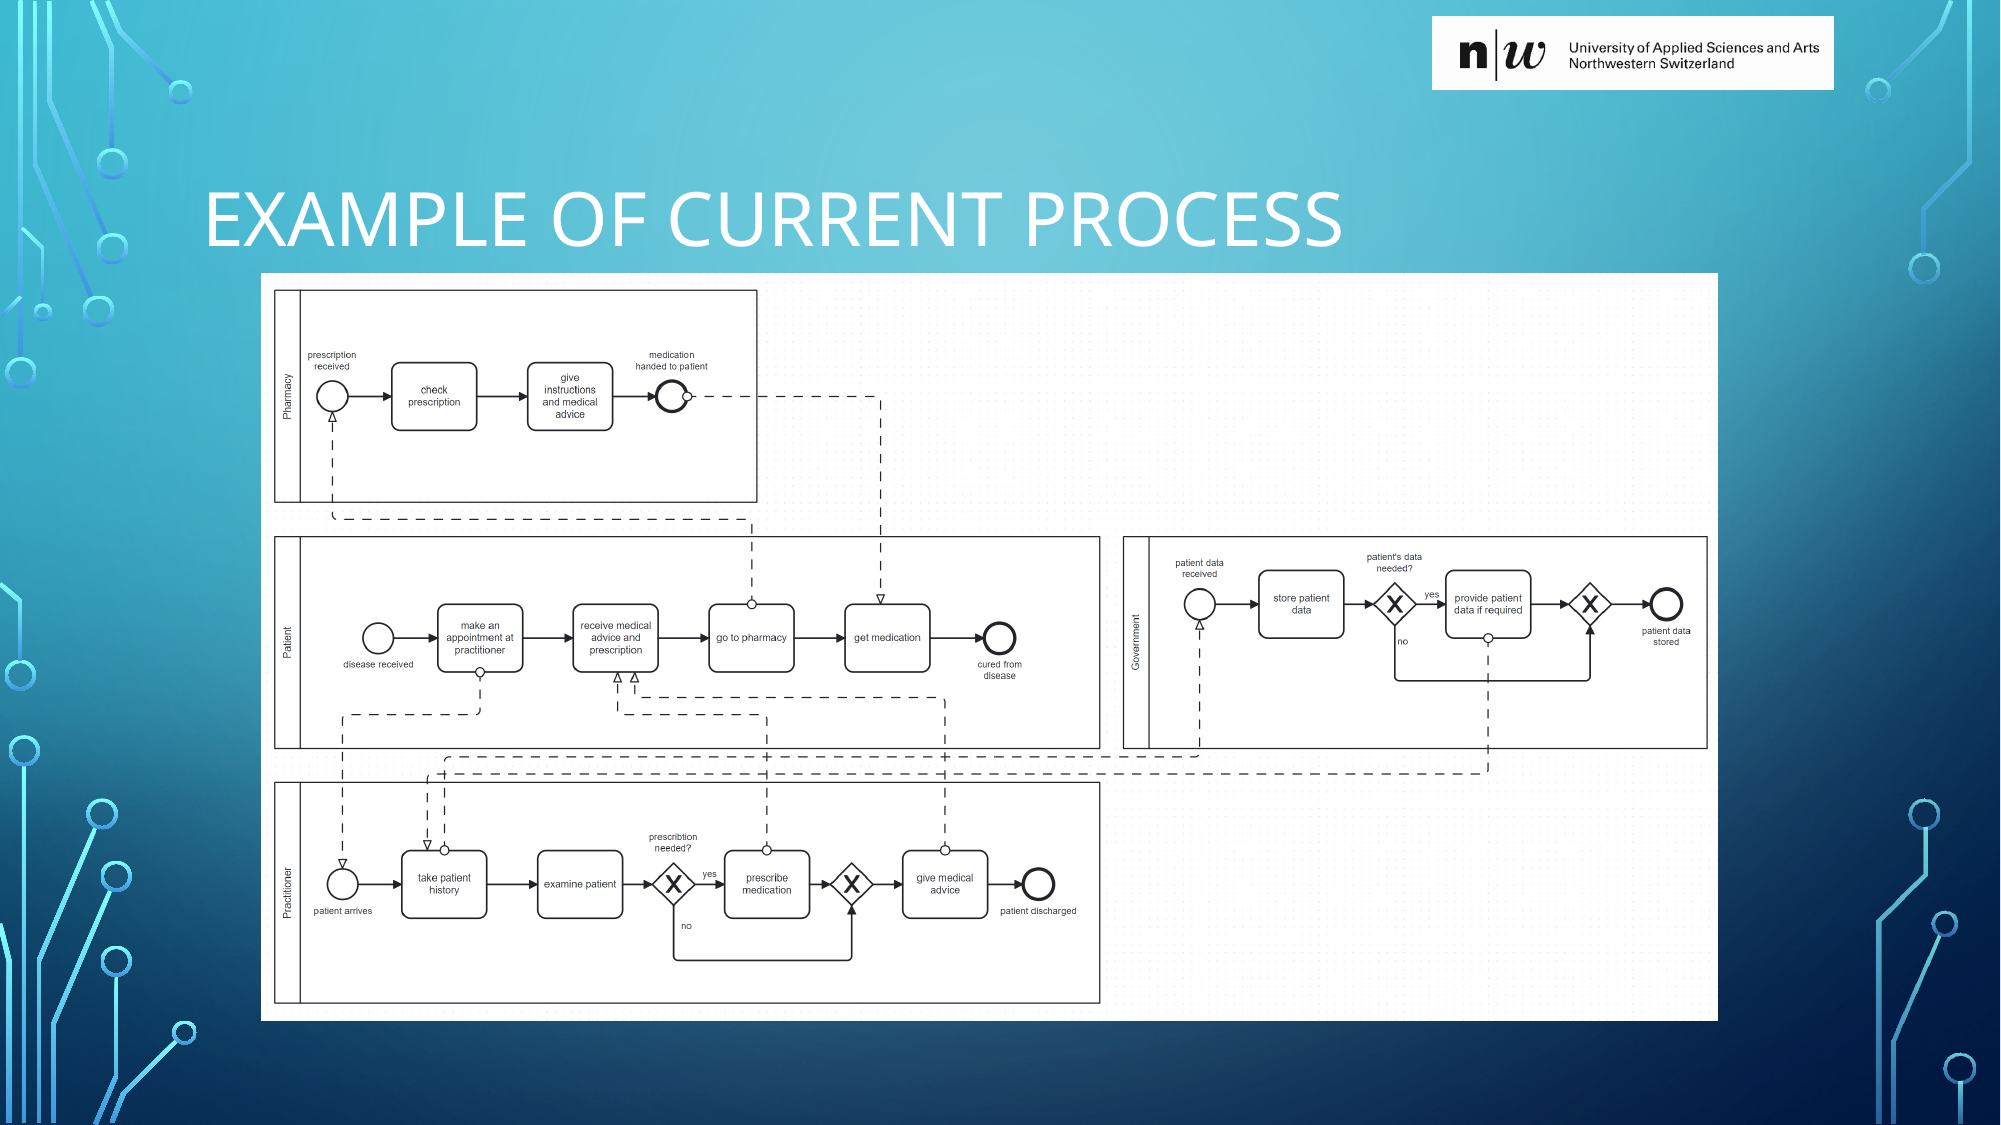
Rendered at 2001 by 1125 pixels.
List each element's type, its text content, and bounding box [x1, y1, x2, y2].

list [261, 273, 1718, 1022]
title Example of current Process [187, 101, 1813, 344]
picture [1432, 16, 1834, 90]
